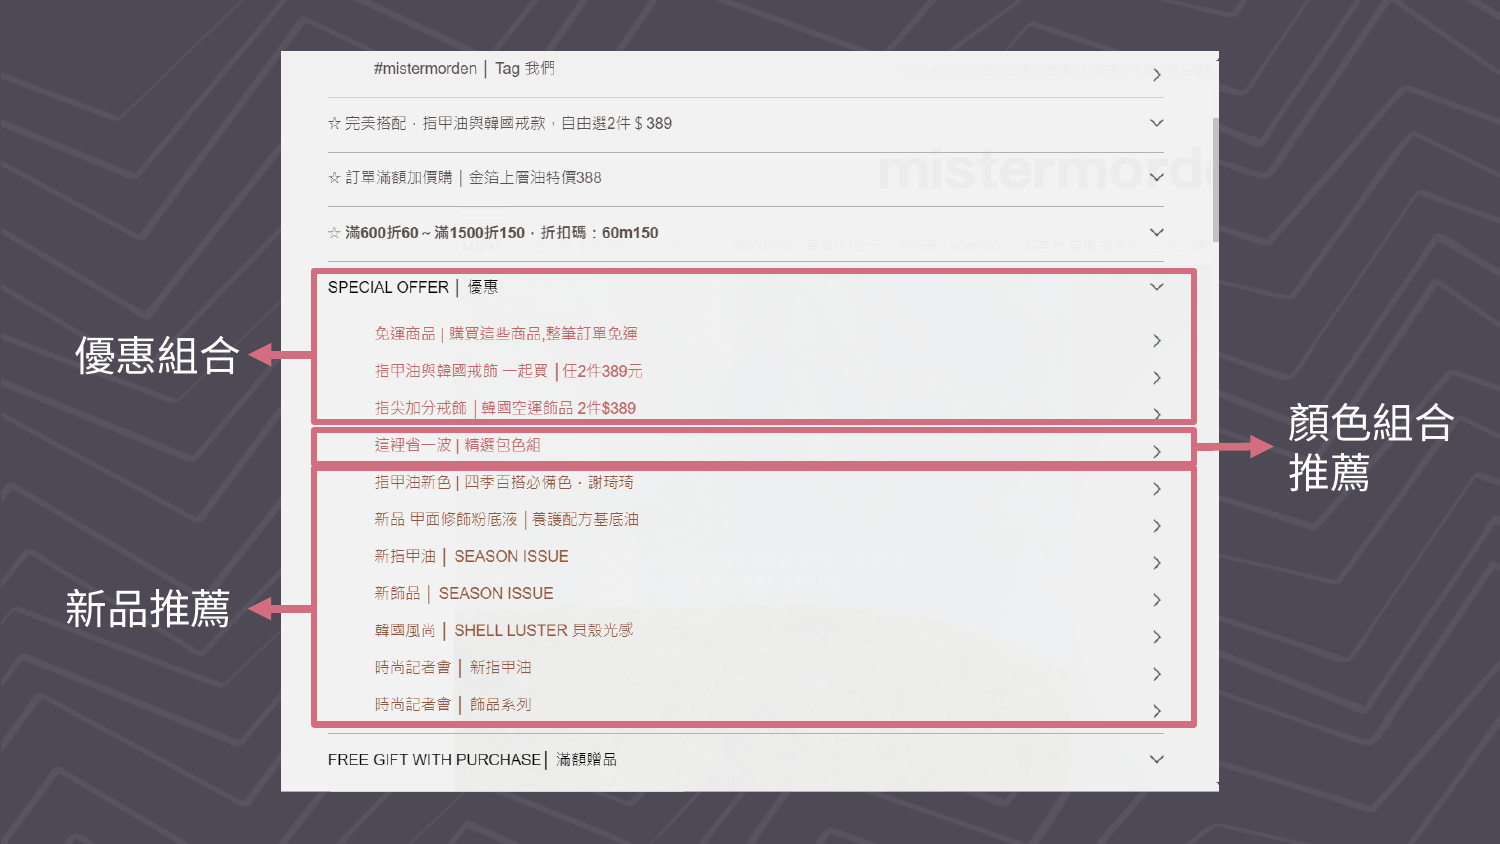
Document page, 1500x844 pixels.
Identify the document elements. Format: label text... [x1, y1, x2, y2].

picture [280, 51, 1220, 792]
text_box 新品推薦 [9, 575, 248, 641]
text_box 顏色組合 推薦 [1273, 388, 1473, 504]
text_box 優惠組合 [59, 321, 257, 387]
